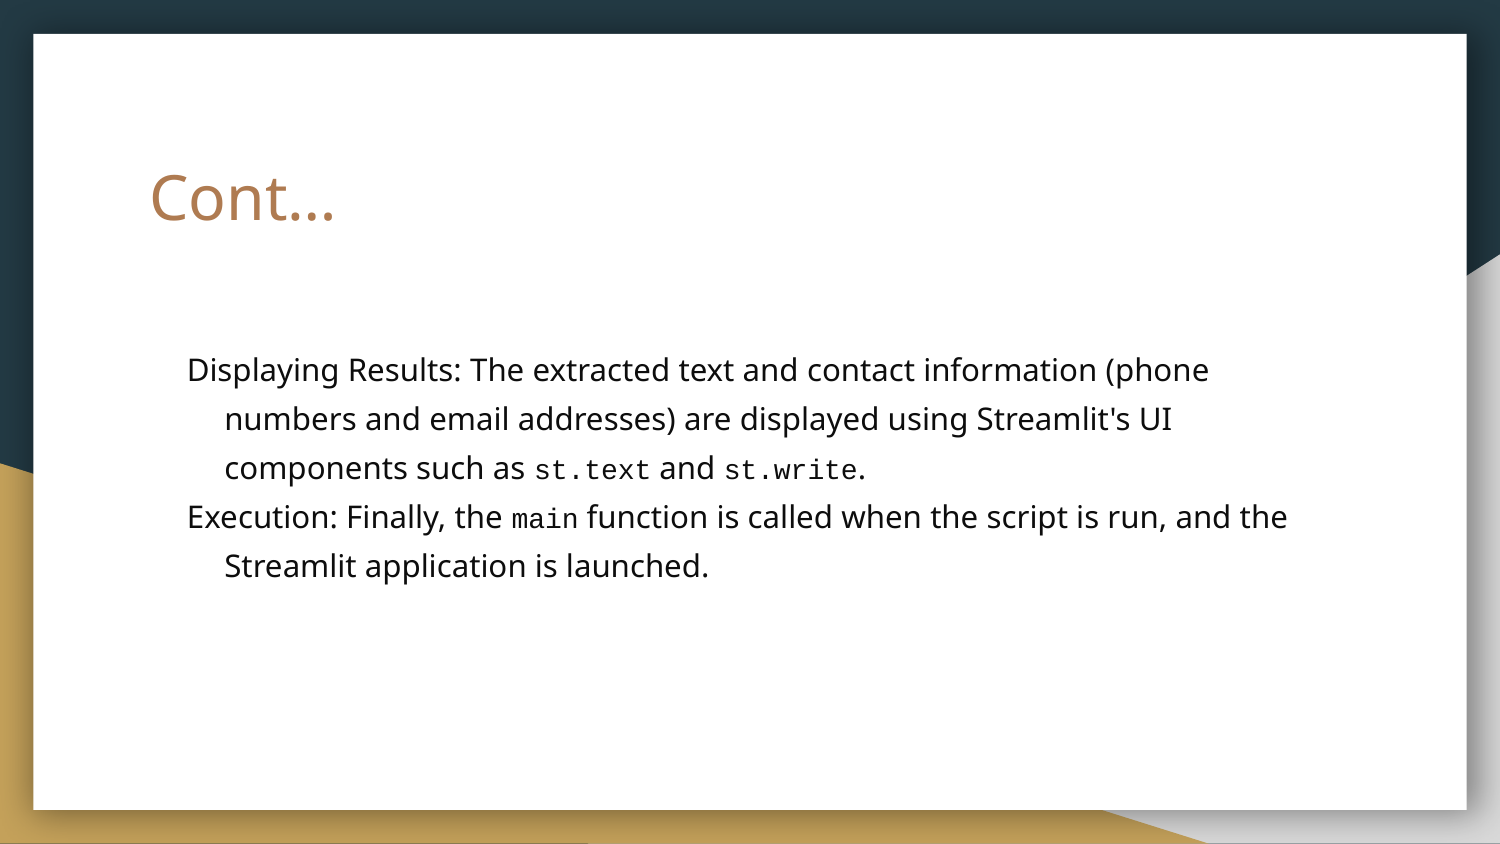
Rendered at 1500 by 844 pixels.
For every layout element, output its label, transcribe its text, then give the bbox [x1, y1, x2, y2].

title Cont… [134, 138, 1366, 296]
list Displaying Results: The extracted text and contact information (phone numbers and email addresses) are displayed using Streamlit's UI components such as st.text and st.write. Execution: Finally, the main function is called when the script is run, and the Streamlit application is launched. [134, 326, 1366, 729]
